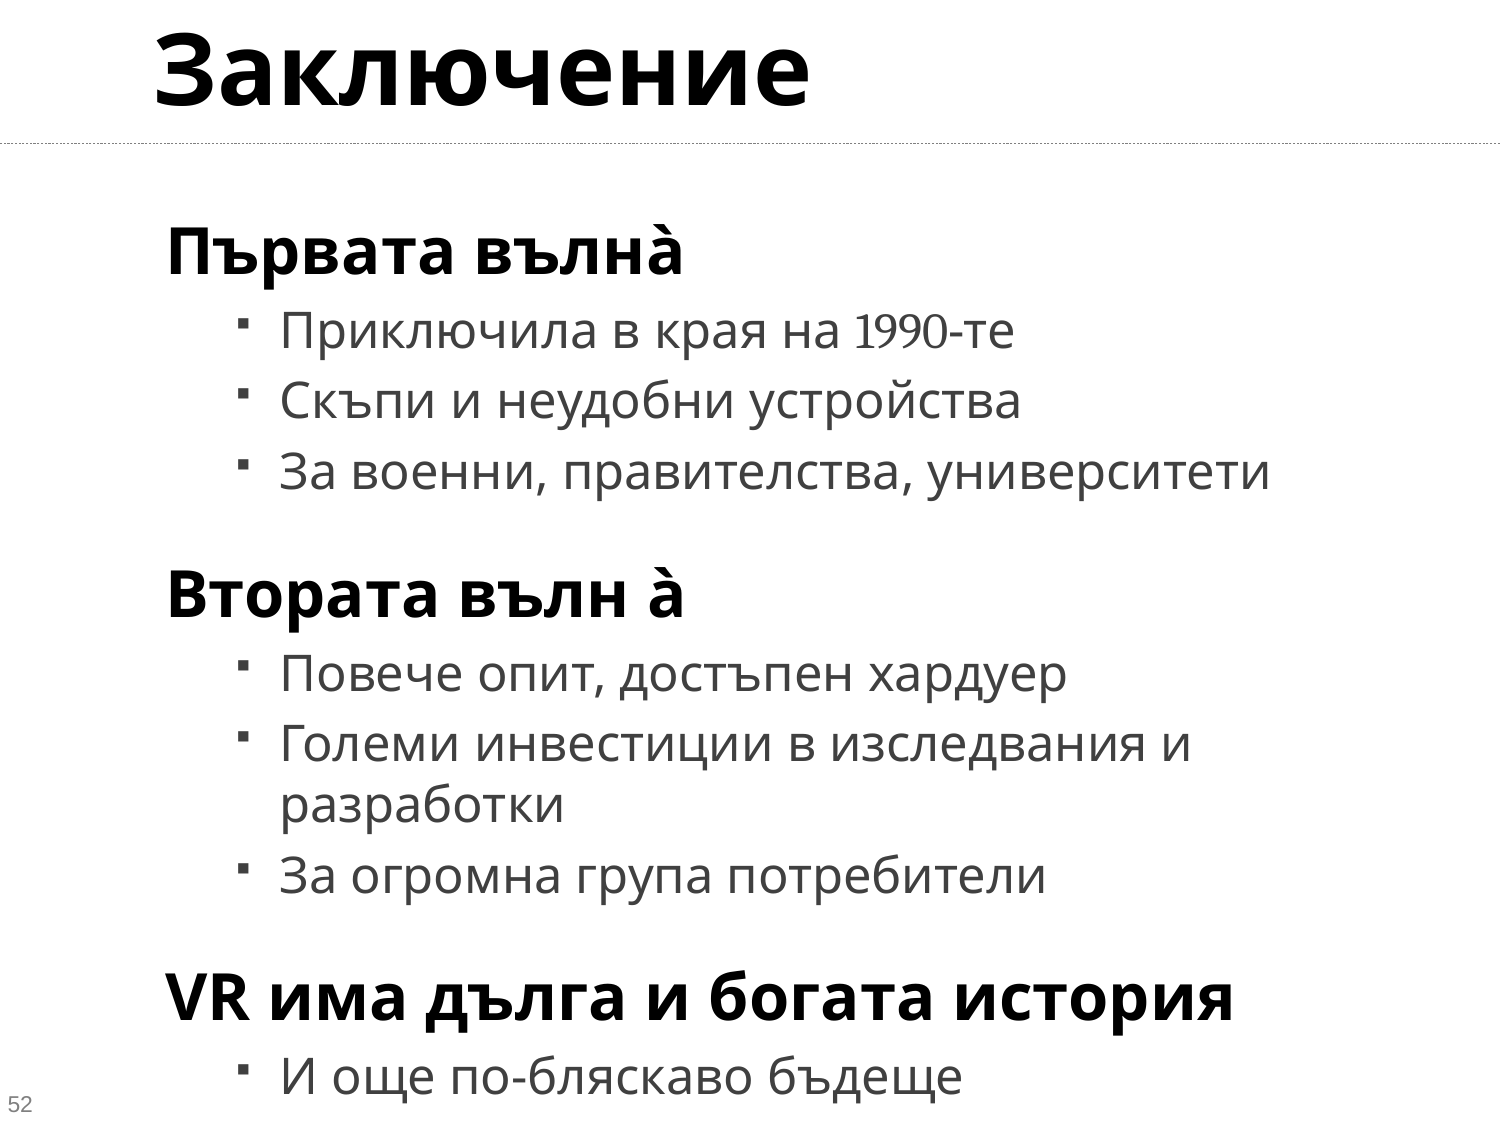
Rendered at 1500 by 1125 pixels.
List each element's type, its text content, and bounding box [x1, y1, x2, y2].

list Първата вълнà Приключила в края на 1990-те Скъпи и неудобни устройства За военни, правителства, университети Втората вълн à Повече опит, достъпен хардуер Големи инвестиции в изследвания и разработки За огромна група потребители VR има дълга и богата история И още по-бляскаво бъдеще [150, 162, 1488, 1113]
title Заключение [0, 0, 1500, 144]
